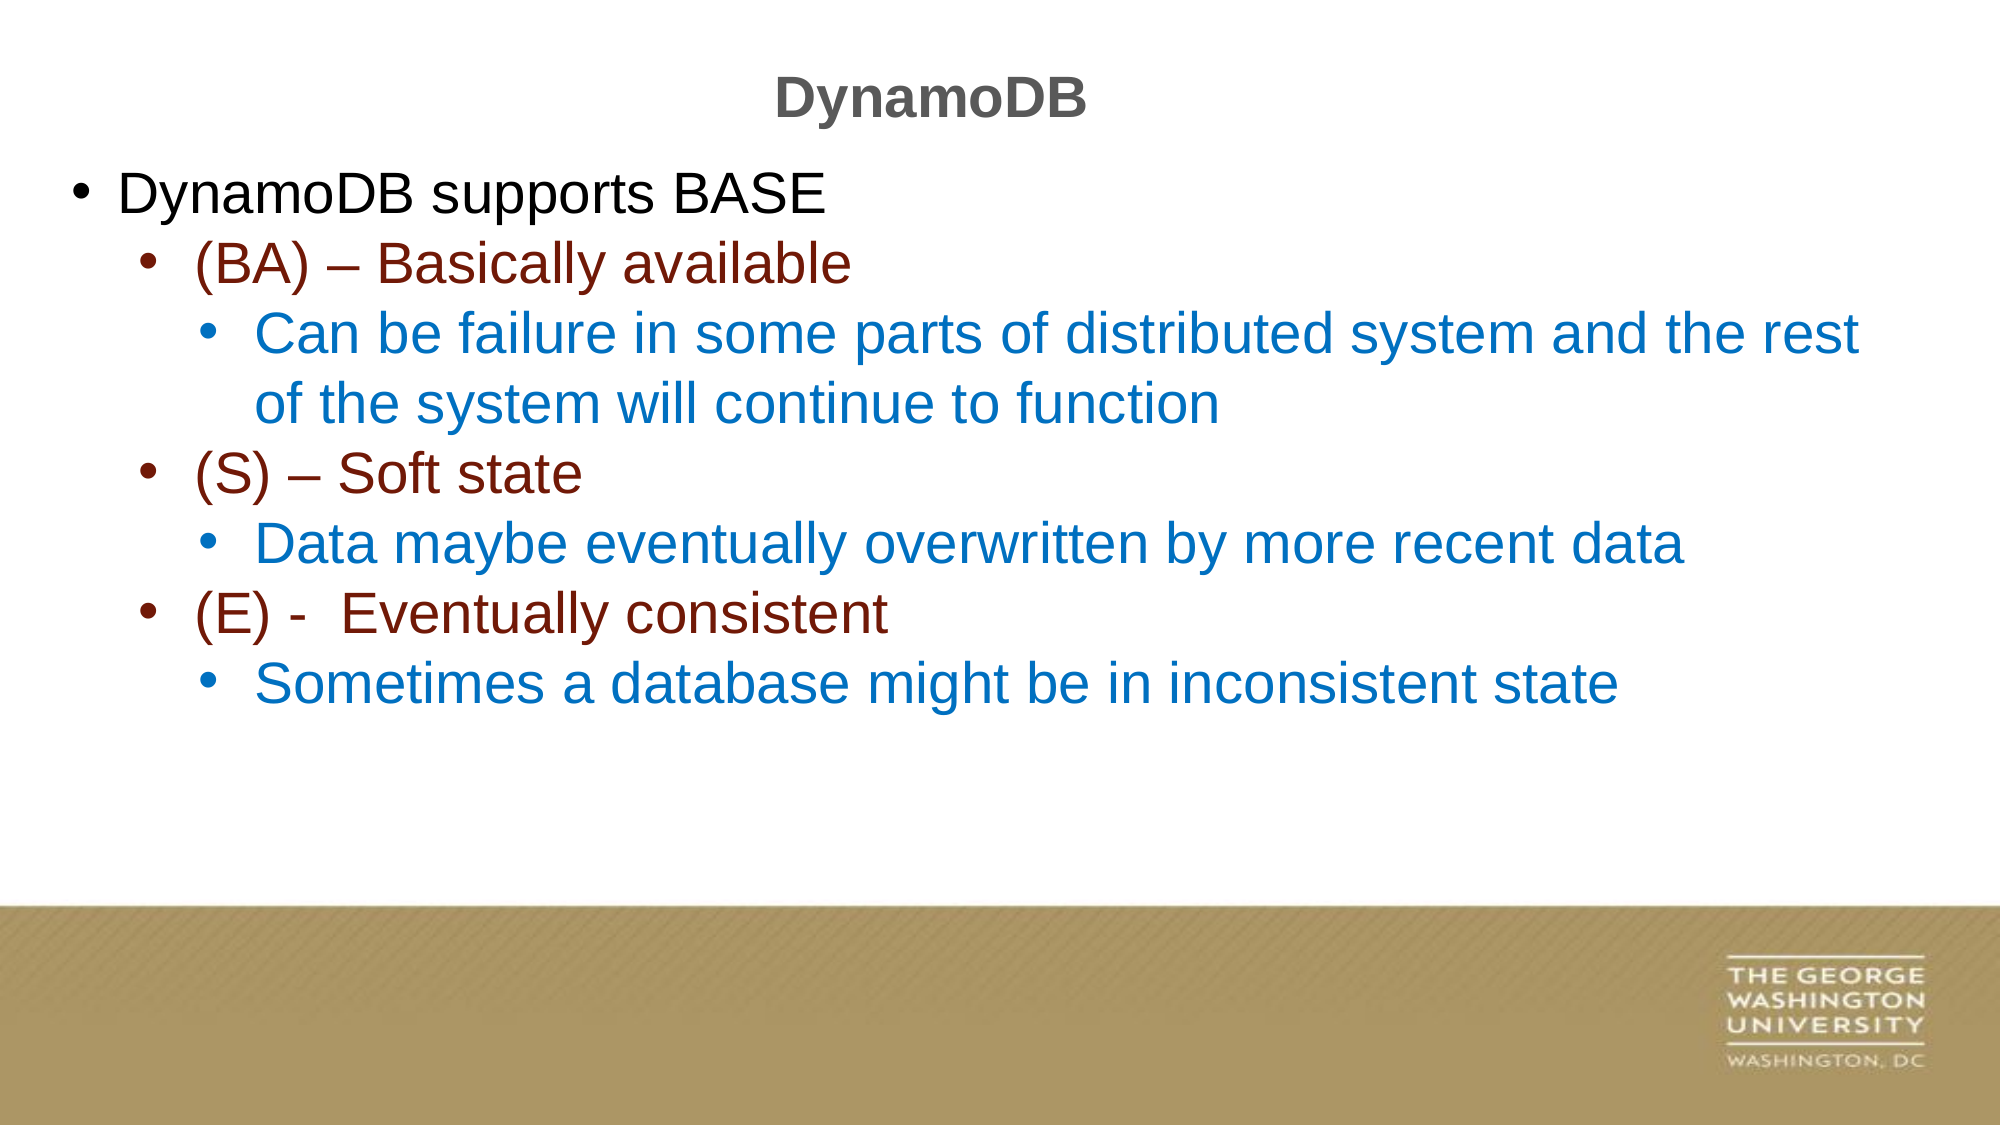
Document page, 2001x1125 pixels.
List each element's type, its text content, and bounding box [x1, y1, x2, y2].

picture [0, 0, 2000, 1125]
text_box DynamoDB supports BASE (BA) – Basically available Can be failure in some parts of distributed system and the rest of the system will continue to function (S) – Soft state Data maybe eventually overwritten by more recent data (E) - Eventually consistent Sometimes a database might be in inconsistent state [56, 147, 1913, 783]
title DynamoDB [222, 51, 1658, 147]
